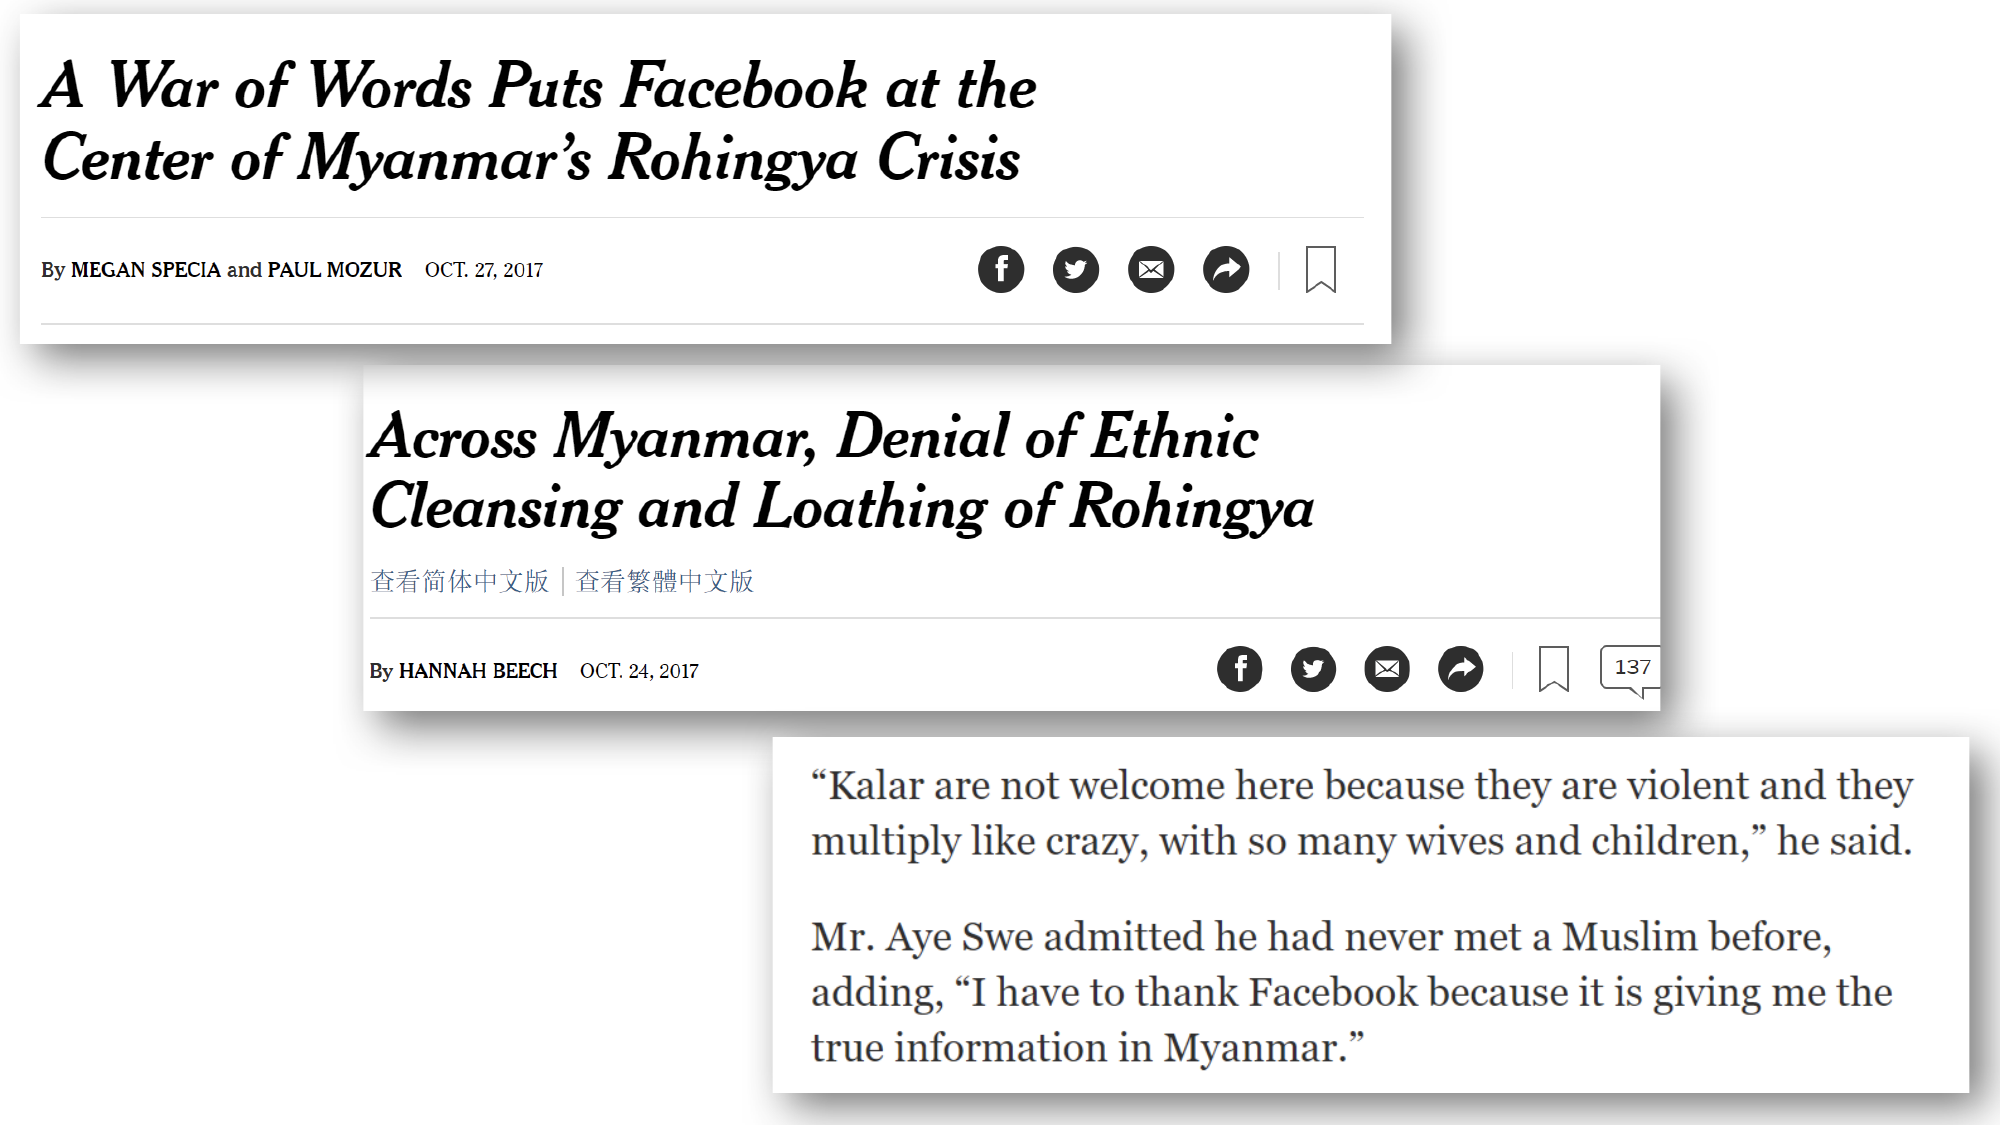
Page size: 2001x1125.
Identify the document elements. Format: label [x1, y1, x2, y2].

picture [19, 14, 1392, 344]
picture [772, 737, 1970, 1093]
picture [363, 365, 1661, 711]
